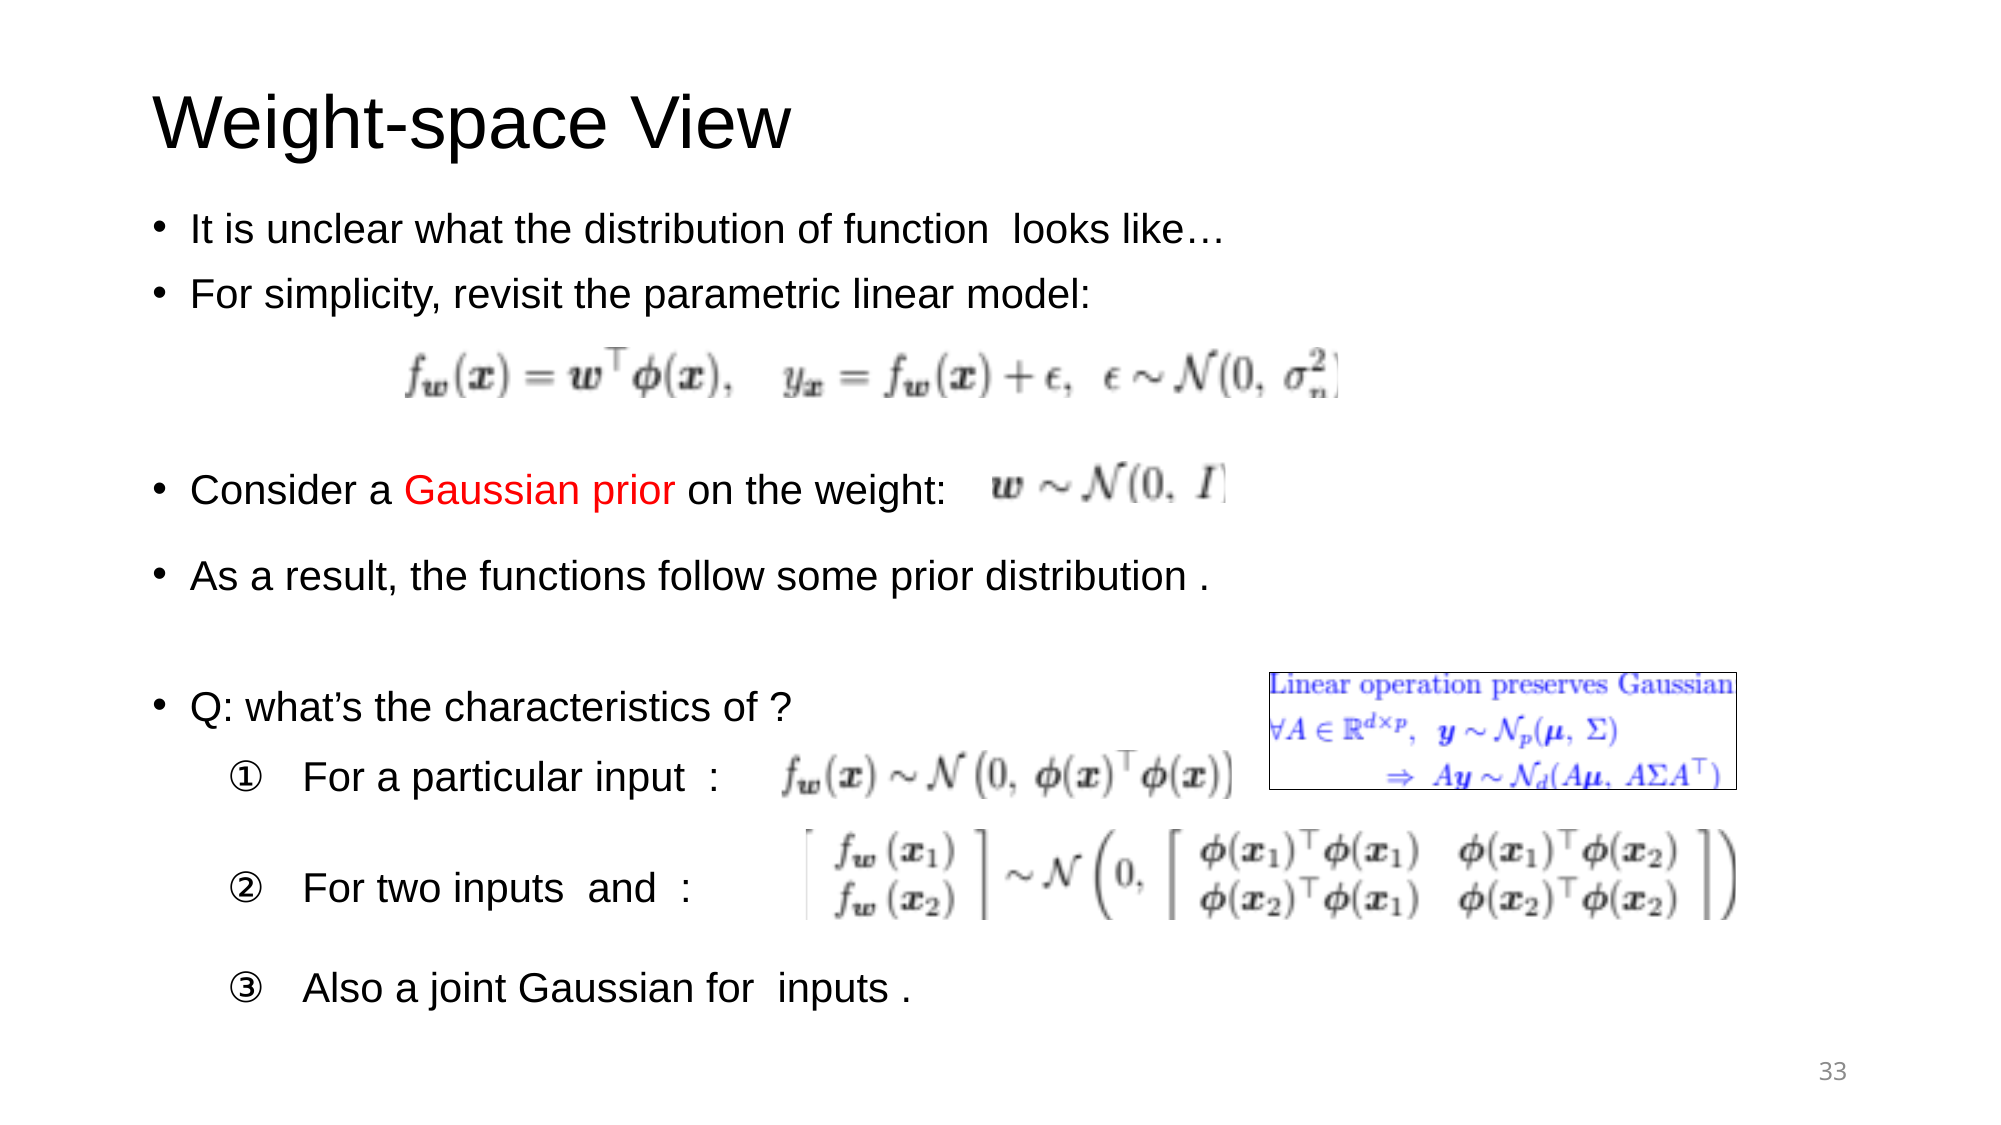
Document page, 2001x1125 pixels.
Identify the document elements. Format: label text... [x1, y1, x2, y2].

slide_number 33 [1412, 1042, 1863, 1103]
picture [404, 347, 1339, 398]
picture [991, 461, 1226, 503]
picture [781, 749, 1232, 799]
picture [1269, 671, 1737, 789]
title Weight-space View [137, 59, 1863, 189]
picture [805, 829, 1736, 920]
